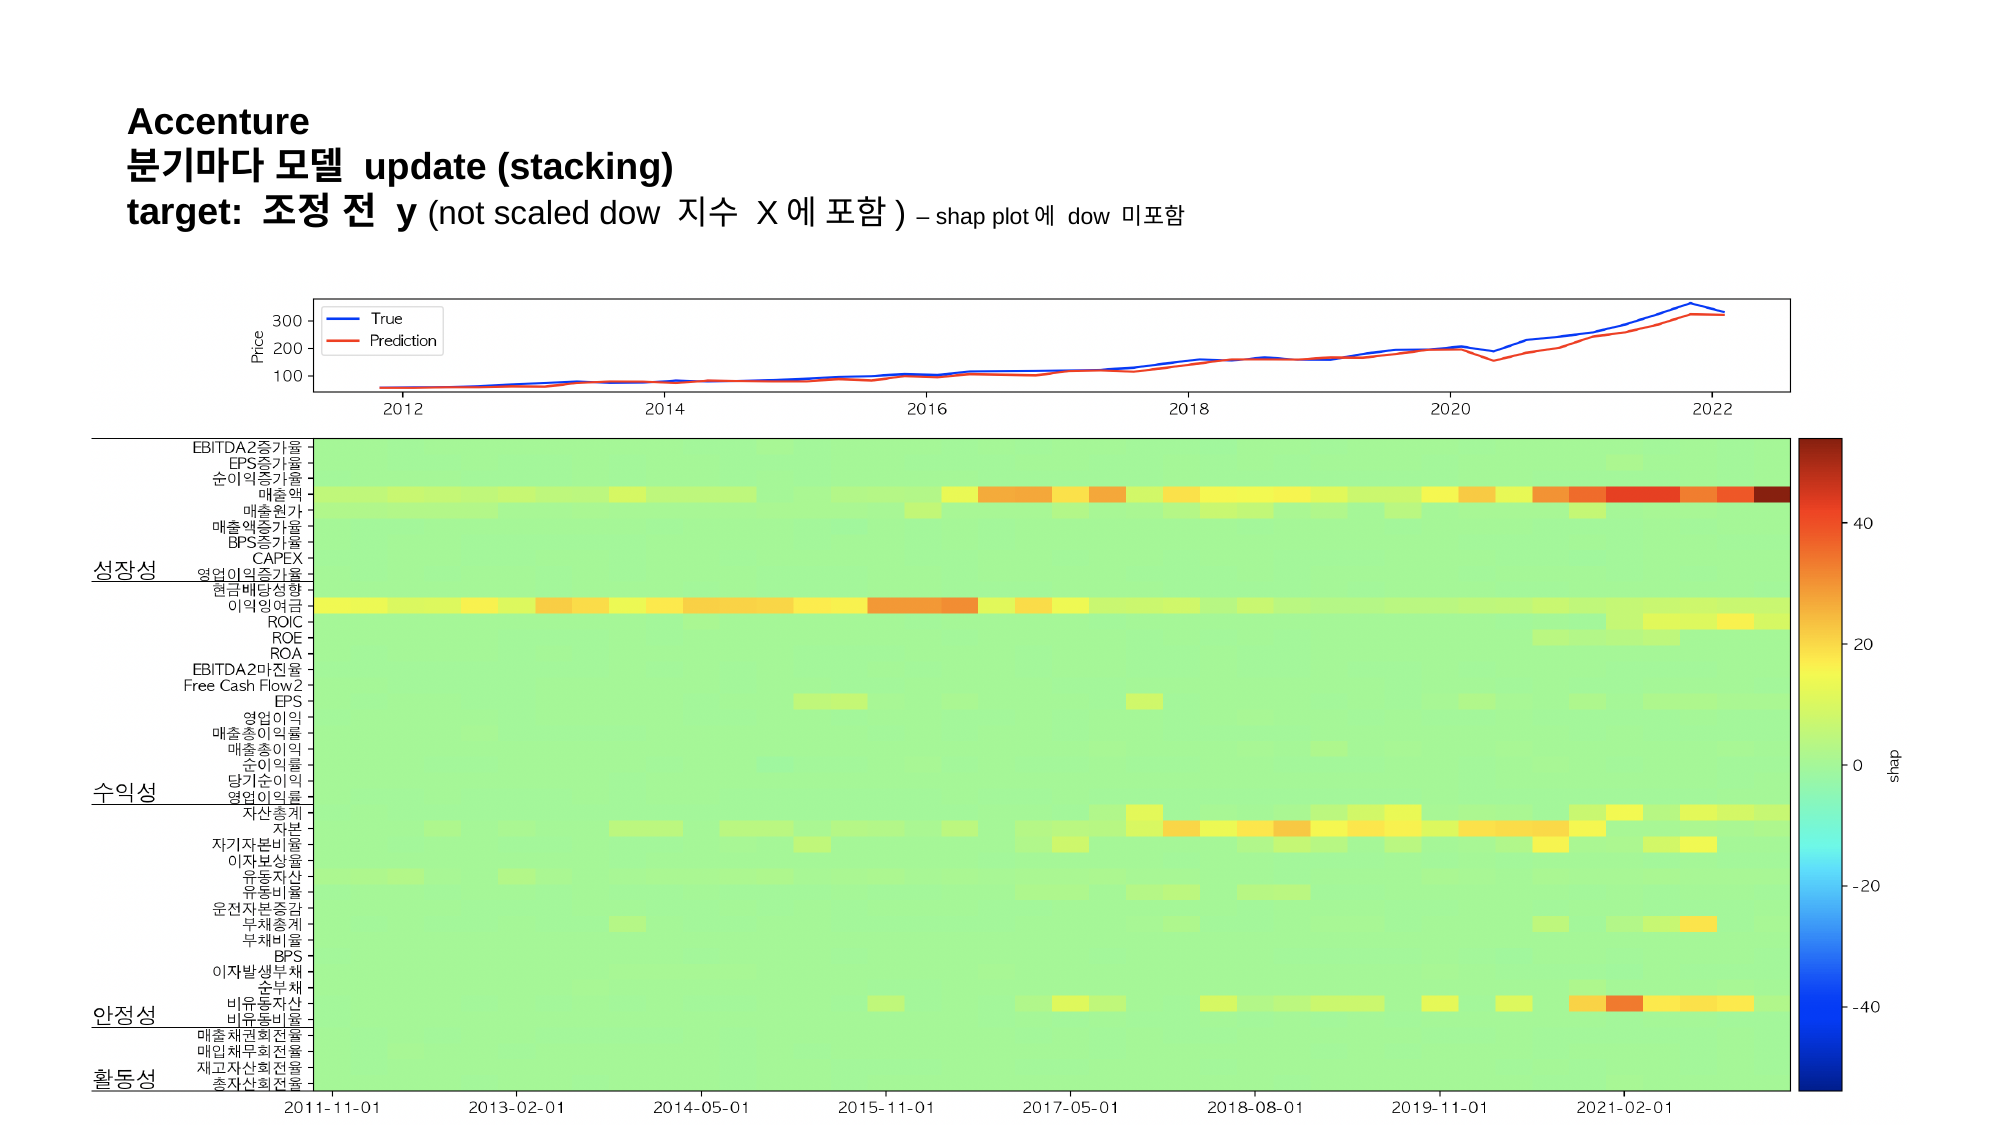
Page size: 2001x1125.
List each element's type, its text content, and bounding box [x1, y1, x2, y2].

text_box Accenture 분기마다 모델 update (stacking) target: 조정 전 y (not scaled dow 지수 X에 포함) – shap plot에 dow 미포함 [112, 89, 1201, 240]
picture [90, 270, 1910, 1125]
